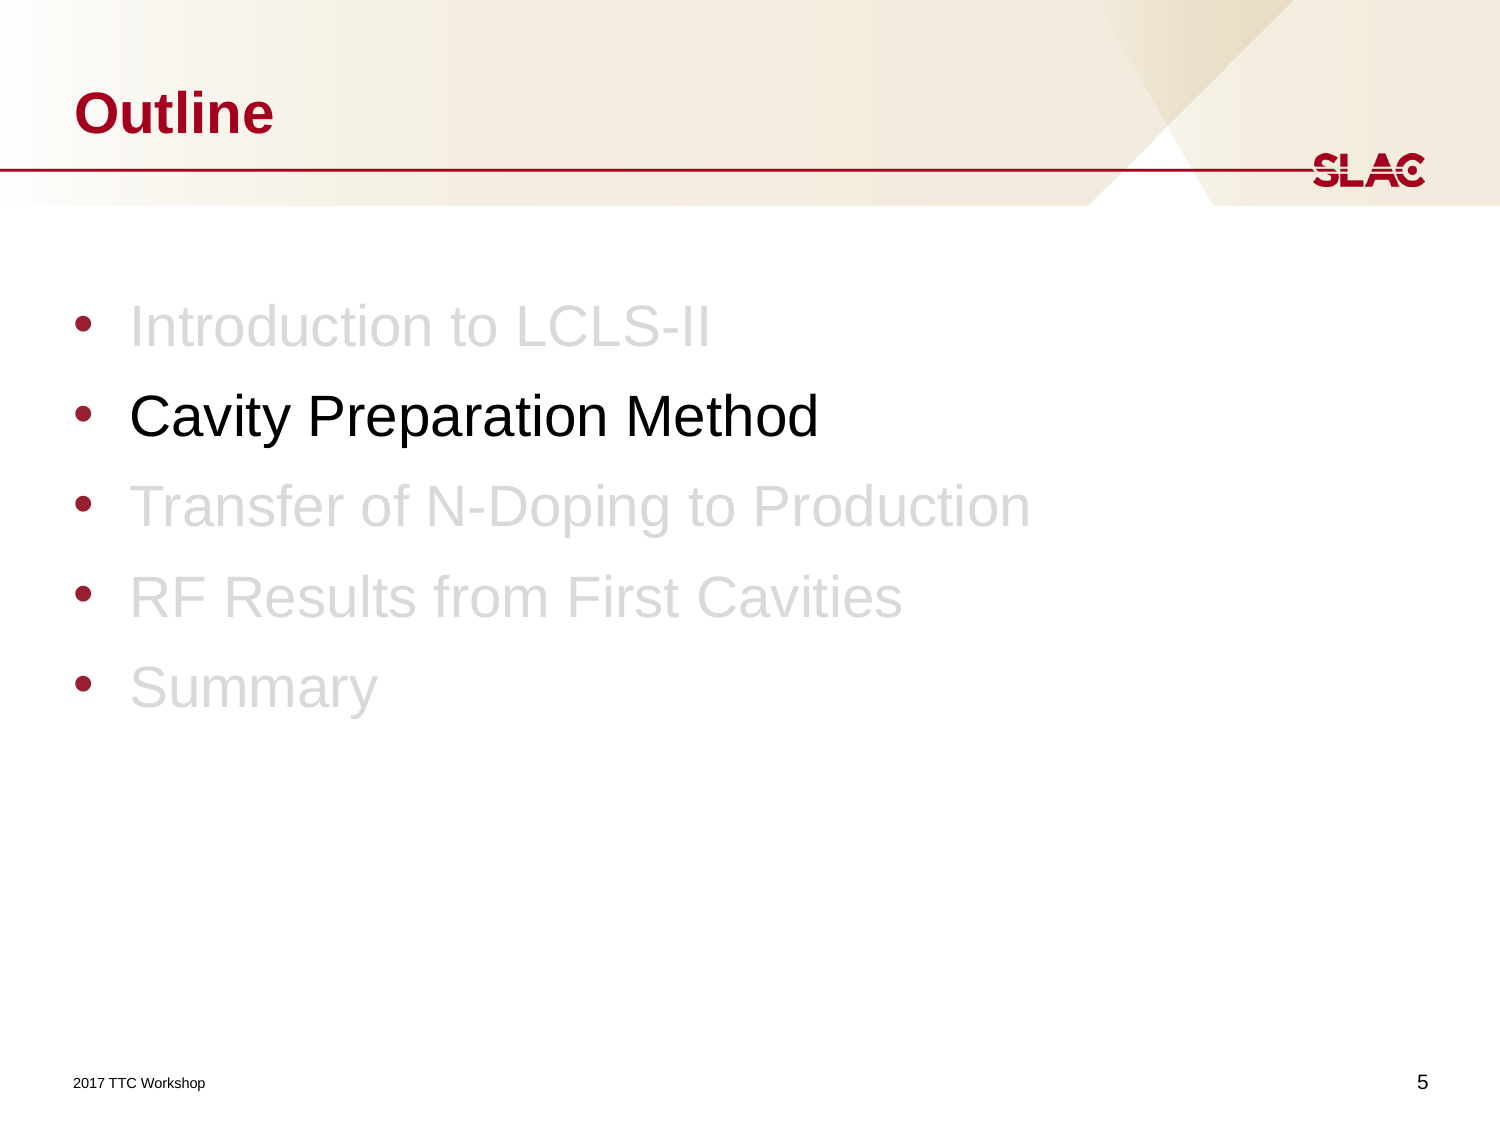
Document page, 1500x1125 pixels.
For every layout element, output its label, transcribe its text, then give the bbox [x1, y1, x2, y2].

title Outline [74, 21, 1404, 145]
list Introduction to LCLS-II Cavity Preparation Method Transfer of N-Doping to Production RF Results from First Cavities Summary [73, 273, 1404, 1037]
footer 2017 TTC Workshop [73, 1073, 750, 1125]
slide_number 5 [1405, 1036, 1458, 1125]
picture [0, 0, 1500, 206]
